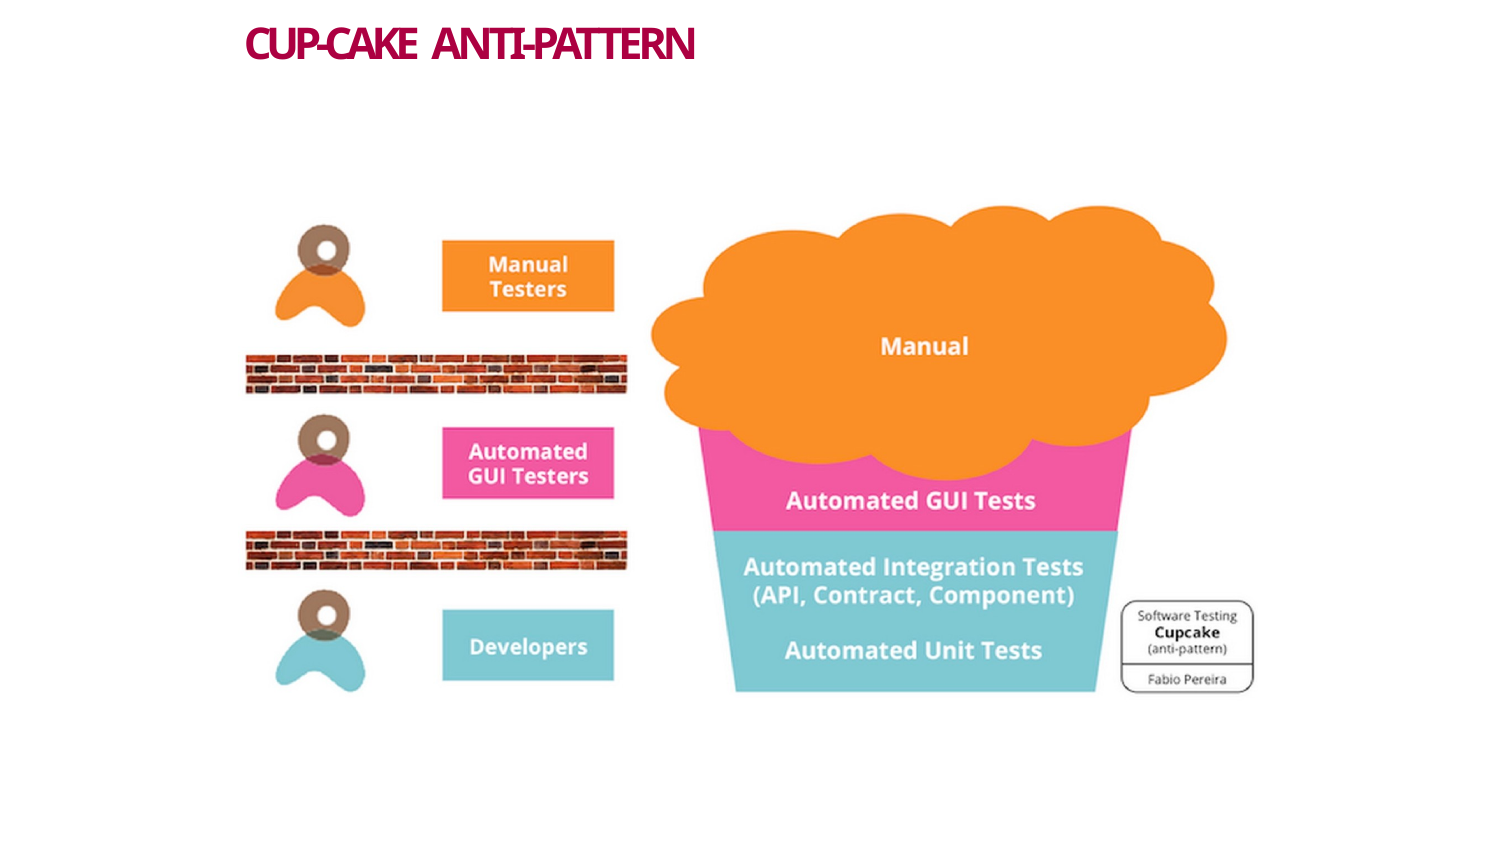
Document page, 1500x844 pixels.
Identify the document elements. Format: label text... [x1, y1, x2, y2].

title CUP-CAKE ANTI-PATTERN [242, 15, 1258, 157]
text_box [238, 168, 1258, 724]
